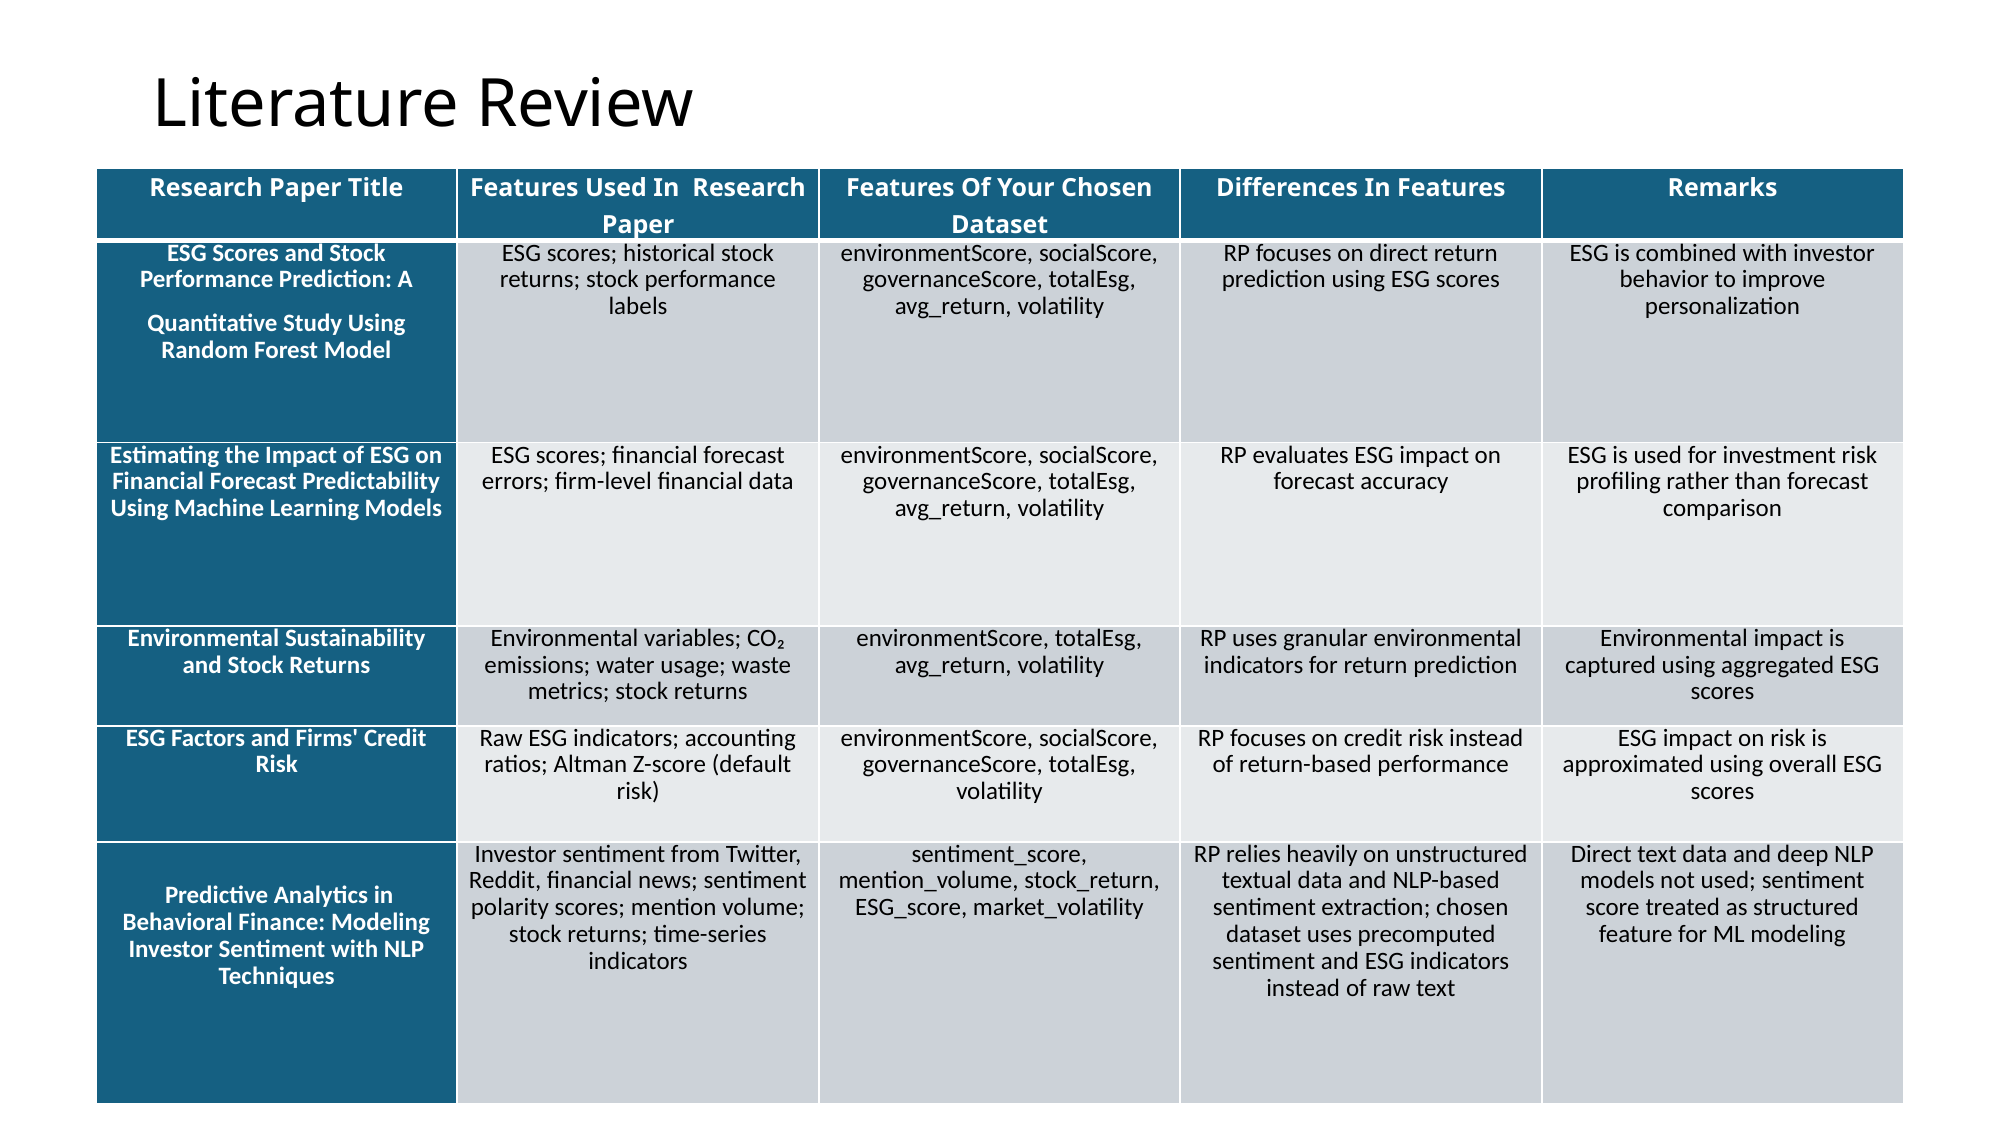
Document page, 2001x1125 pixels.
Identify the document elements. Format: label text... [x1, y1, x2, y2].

table_cell ESG impact on risk is approximated using overall ESG scores [1543, 727, 1903, 841]
table_cell ESG is used for investment risk profiling rather than forecast comparison [1543, 443, 1903, 625]
table_cell environmentScore, totalEsg, avg_return, volatility [820, 627, 1179, 725]
table_cell sentiment_score, mention_volume, stock_return, ESG_score, market_volatility [820, 843, 1179, 1103]
table_cell Investor sentiment from Twitter, Reddit, financial news; sentiment polarity scores; mention volume; stock returns; time-series indicators [458, 843, 818, 1103]
table_cell environmentScore, socialScore, governanceScore, totalEsg, volatility [820, 727, 1179, 841]
table_cell Predictive Analytics in Behavioral Finance: Modeling Investor Sentiment with NLP Techniques [97, 843, 456, 1103]
table_cell ESG scores; historical stock returns; stock performance labels [458, 243, 818, 442]
table_cell RP uses granular environmental indicators for return prediction [1181, 627, 1541, 725]
table_cell Environmental impact is captured using aggregated ESG scores [1543, 627, 1903, 725]
table_cell RP relies heavily on unstructured textual data and NLP-based sentiment extraction; chosen dataset uses precomputed sentiment and ESG indicators instead of raw text [1181, 843, 1541, 1103]
table_cell Environmental variables; CO₂ emissions; water usage; waste metrics; stock returns [458, 627, 818, 725]
table_cell Environmental Sustainability and Stock Returns [97, 627, 456, 725]
table_cell RP focuses on direct return prediction using ESG scores [1181, 243, 1541, 442]
table_header Features Used In Research Paper [458, 169, 818, 238]
table_cell ESG is combined with investor behavior to improve personalization [1543, 243, 1903, 442]
table_header Features Of Your Chosen Dataset [820, 169, 1179, 238]
table_cell RP focuses on credit risk instead of return-based performance [1181, 727, 1541, 841]
table_cell ESG Factors and Firms' Credit Risk [97, 727, 456, 841]
table_header Differences In Features [1181, 169, 1541, 238]
table_cell Estimating the Impact of ESG on Financial Forecast Predictability Using Machine Learning Models [97, 443, 456, 625]
table_cell ESG scores; financial forecast errors; firm-level financial data [458, 443, 818, 625]
table_cell environmentScore, socialScore, governanceScore, totalEsg, avg_return, volatility [820, 243, 1179, 442]
table_cell RP evaluates ESG impact on forecast accuracy [1181, 443, 1541, 625]
table_cell ESG Scores and Stock Performance Prediction: A Quantitative Study Using Random Forest Model [97, 243, 456, 442]
table_header Remarks [1543, 169, 1903, 238]
table_header Research Paper Title [97, 169, 456, 238]
title Literature Review [137, 0, 1861, 167]
table_cell Raw ESG indicators; accounting ratios; Altman Z-score (default risk) [458, 727, 818, 841]
table_cell environmentScore, socialScore, governanceScore, totalEsg, avg_return, volatility [820, 443, 1179, 625]
table_cell Direct text data and deep NLP models not used; sentiment score treated as structured feature for ML modeling [1543, 843, 1903, 1103]
